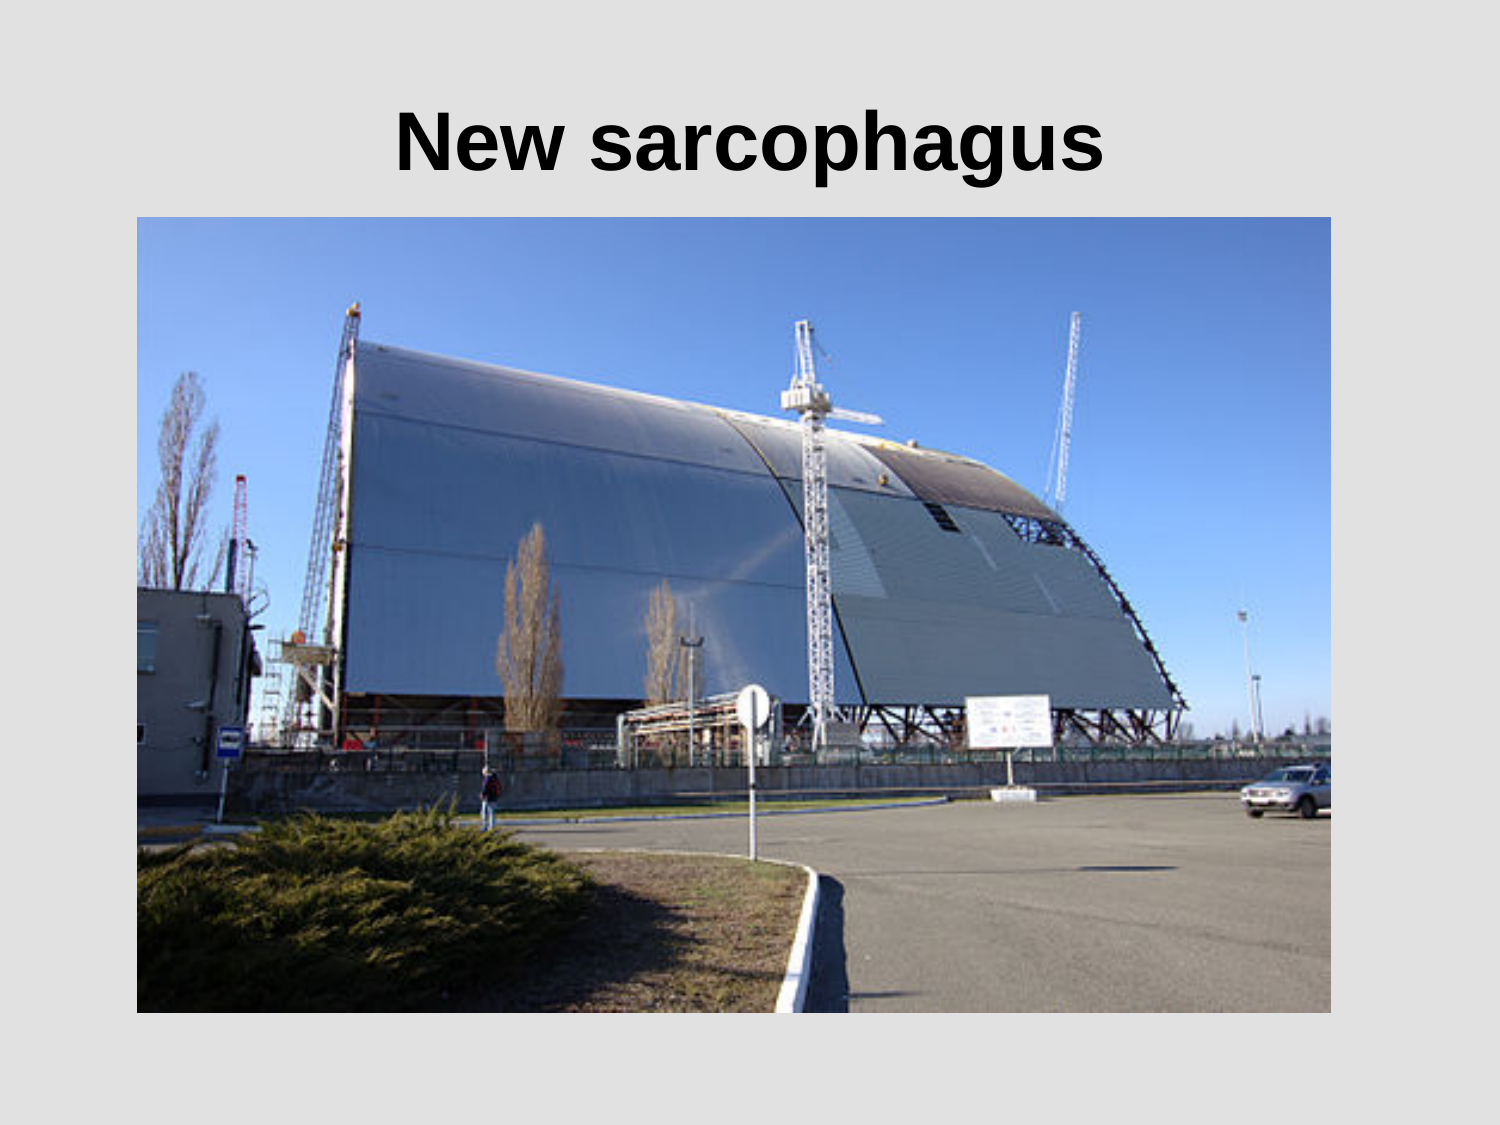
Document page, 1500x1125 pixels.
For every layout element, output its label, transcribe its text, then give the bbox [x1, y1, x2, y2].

title New sarcophagus [112, 37, 1388, 238]
picture [137, 217, 1331, 1013]
